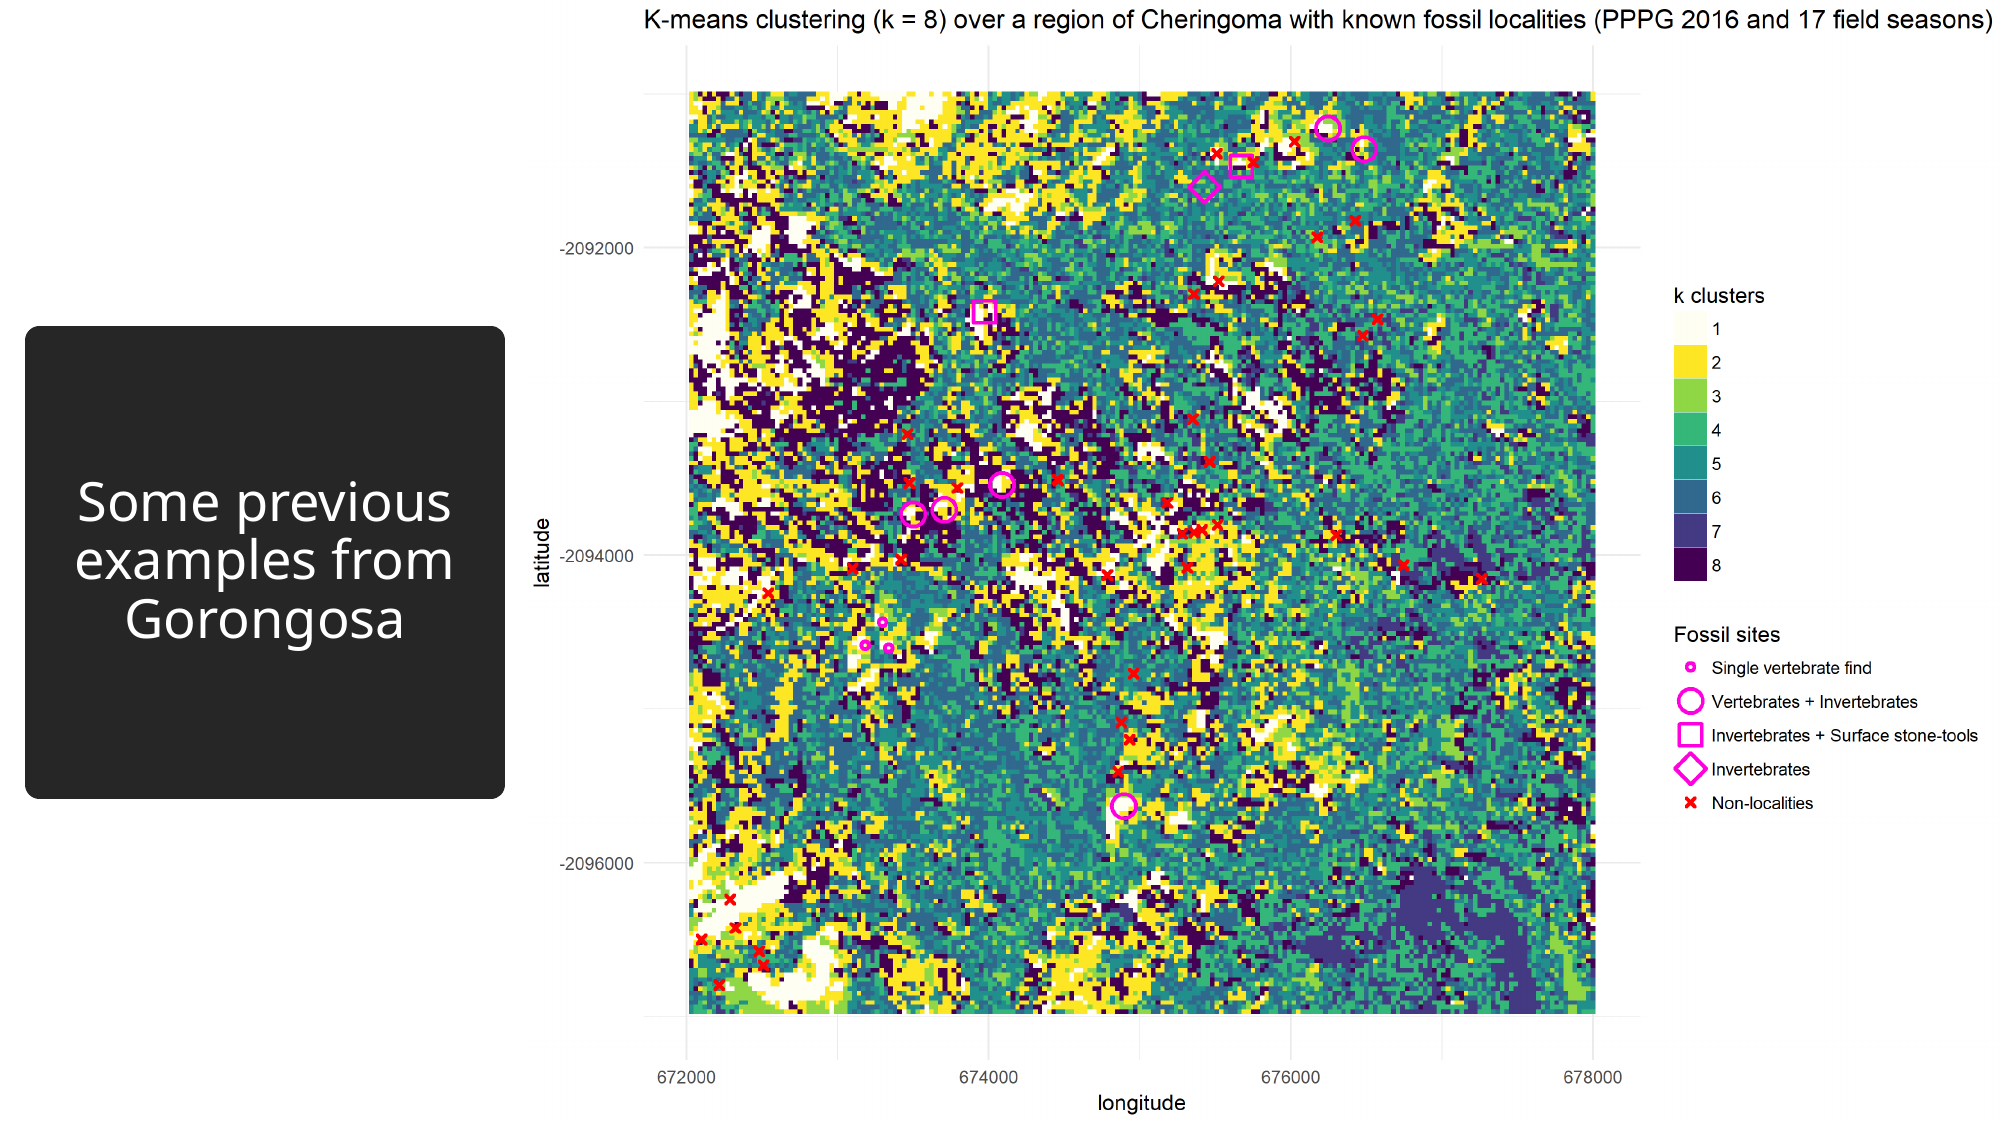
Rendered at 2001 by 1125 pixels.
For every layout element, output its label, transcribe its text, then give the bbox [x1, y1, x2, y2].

title Some previous examples from Gorongosa [39, 340, 491, 785]
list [522, 0, 2000, 1125]
